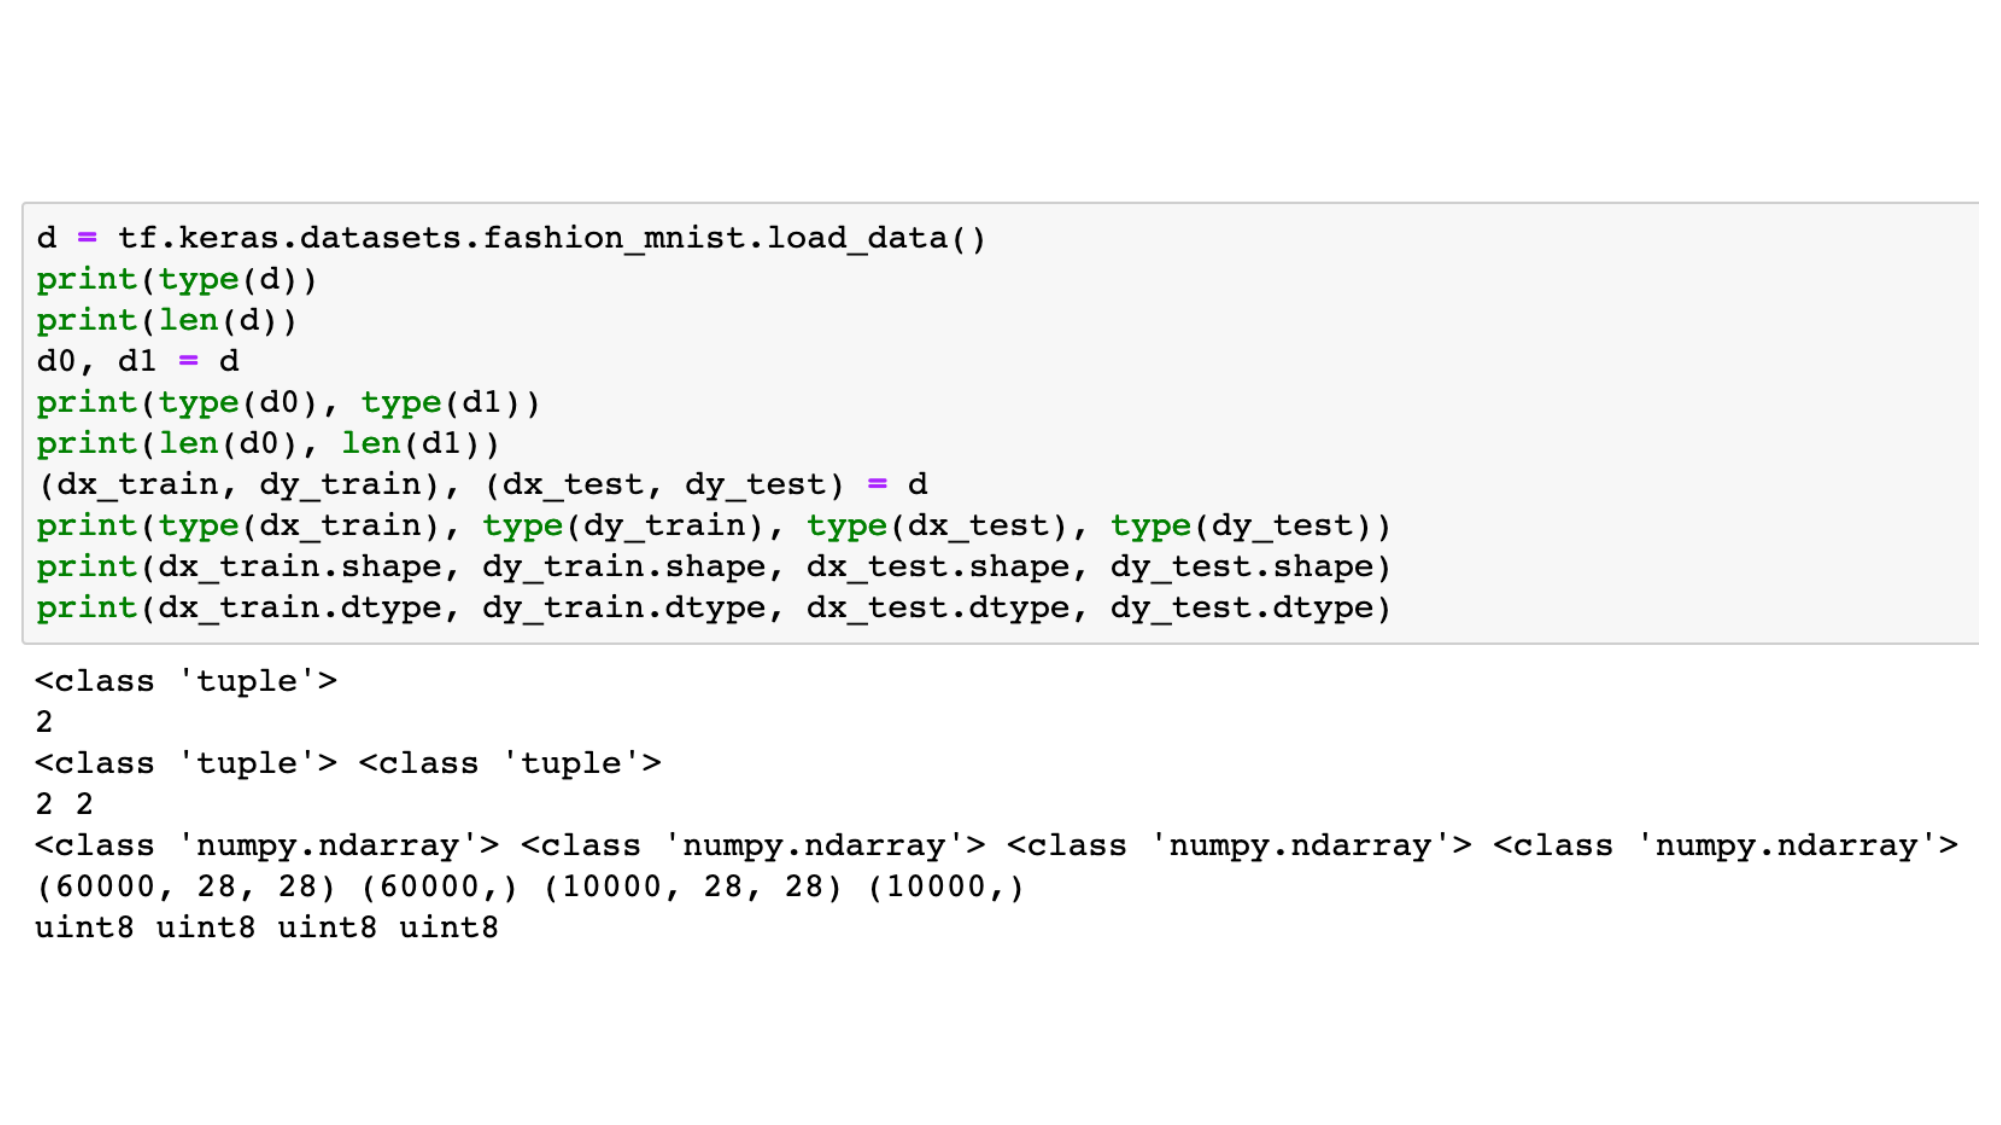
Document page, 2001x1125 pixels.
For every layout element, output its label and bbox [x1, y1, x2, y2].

picture [1, 180, 1980, 953]
